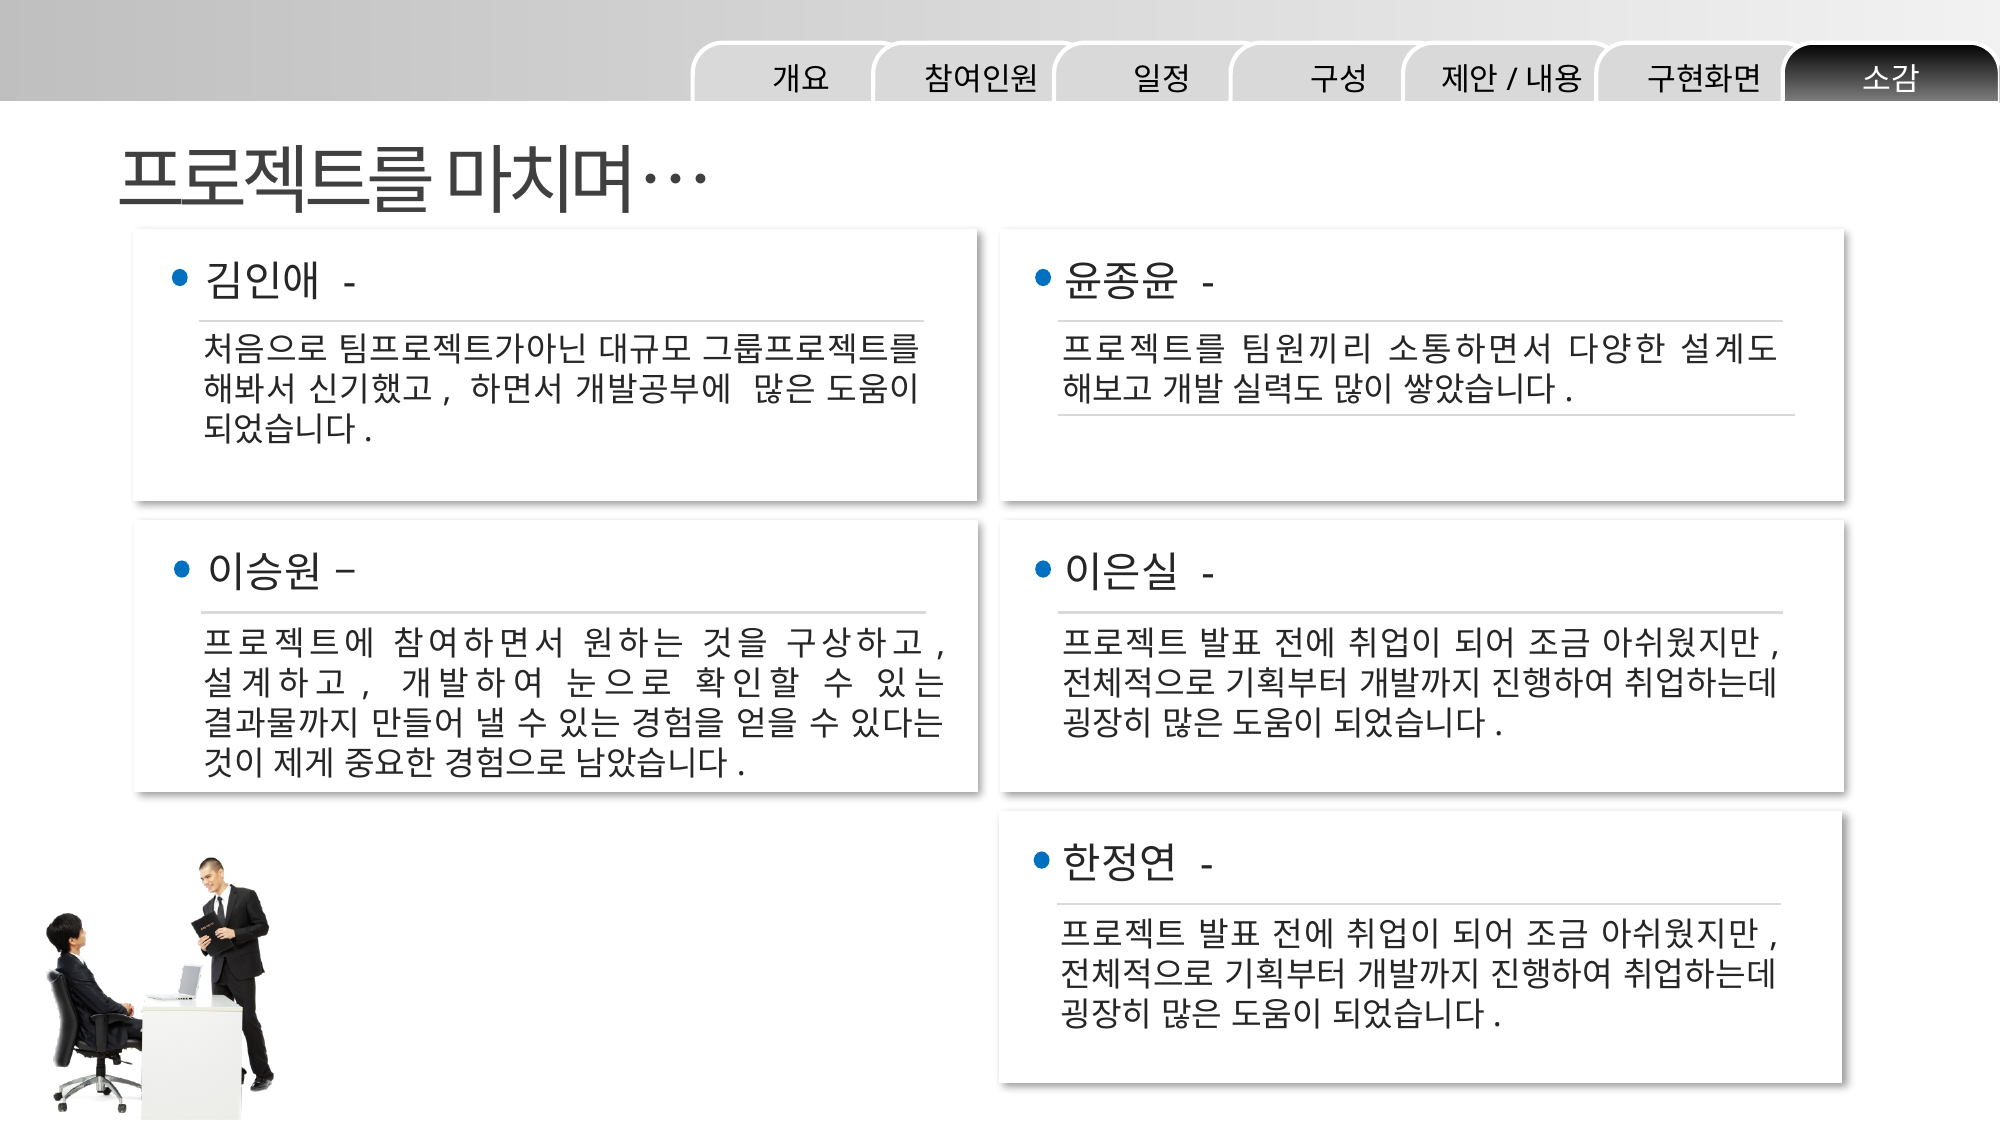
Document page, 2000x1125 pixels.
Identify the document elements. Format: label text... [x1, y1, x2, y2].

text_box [1315, 0, 1377, 228]
text_box 프로젝트를 마치며… [101, 125, 729, 231]
text_box [0, 0, 1310, 103]
picture [0, 844, 360, 1120]
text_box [134, 229, 1843, 1083]
text_box [1382, 0, 2000, 59]
